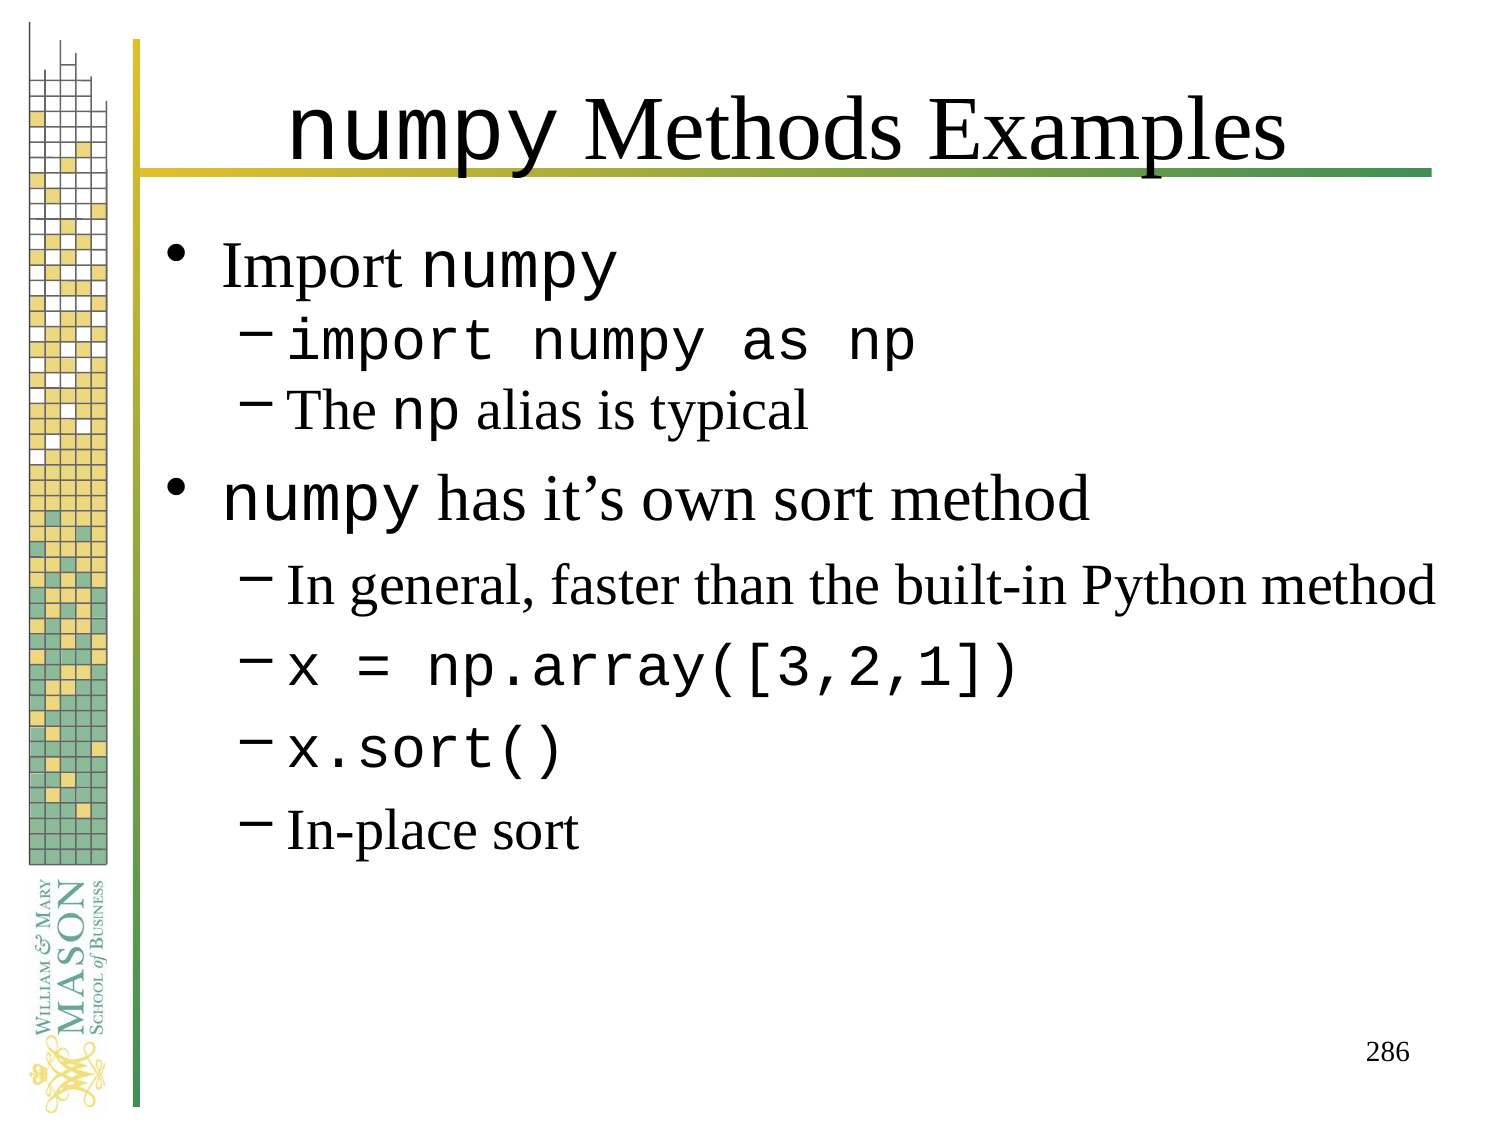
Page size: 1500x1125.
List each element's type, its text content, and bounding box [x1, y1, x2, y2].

slide_number 286 [1048, 1024, 1426, 1103]
title numpy Methods Examples [150, 45, 1425, 200]
list Import numpy import numpy as np The np alias is typical numpy has it’s own sort method In general, faster than the built-in Python method x = np.array([3,2,1]) x.sort() In-place sort [150, 213, 1473, 1005]
slide_number 65 [29, 879, 107, 1113]
